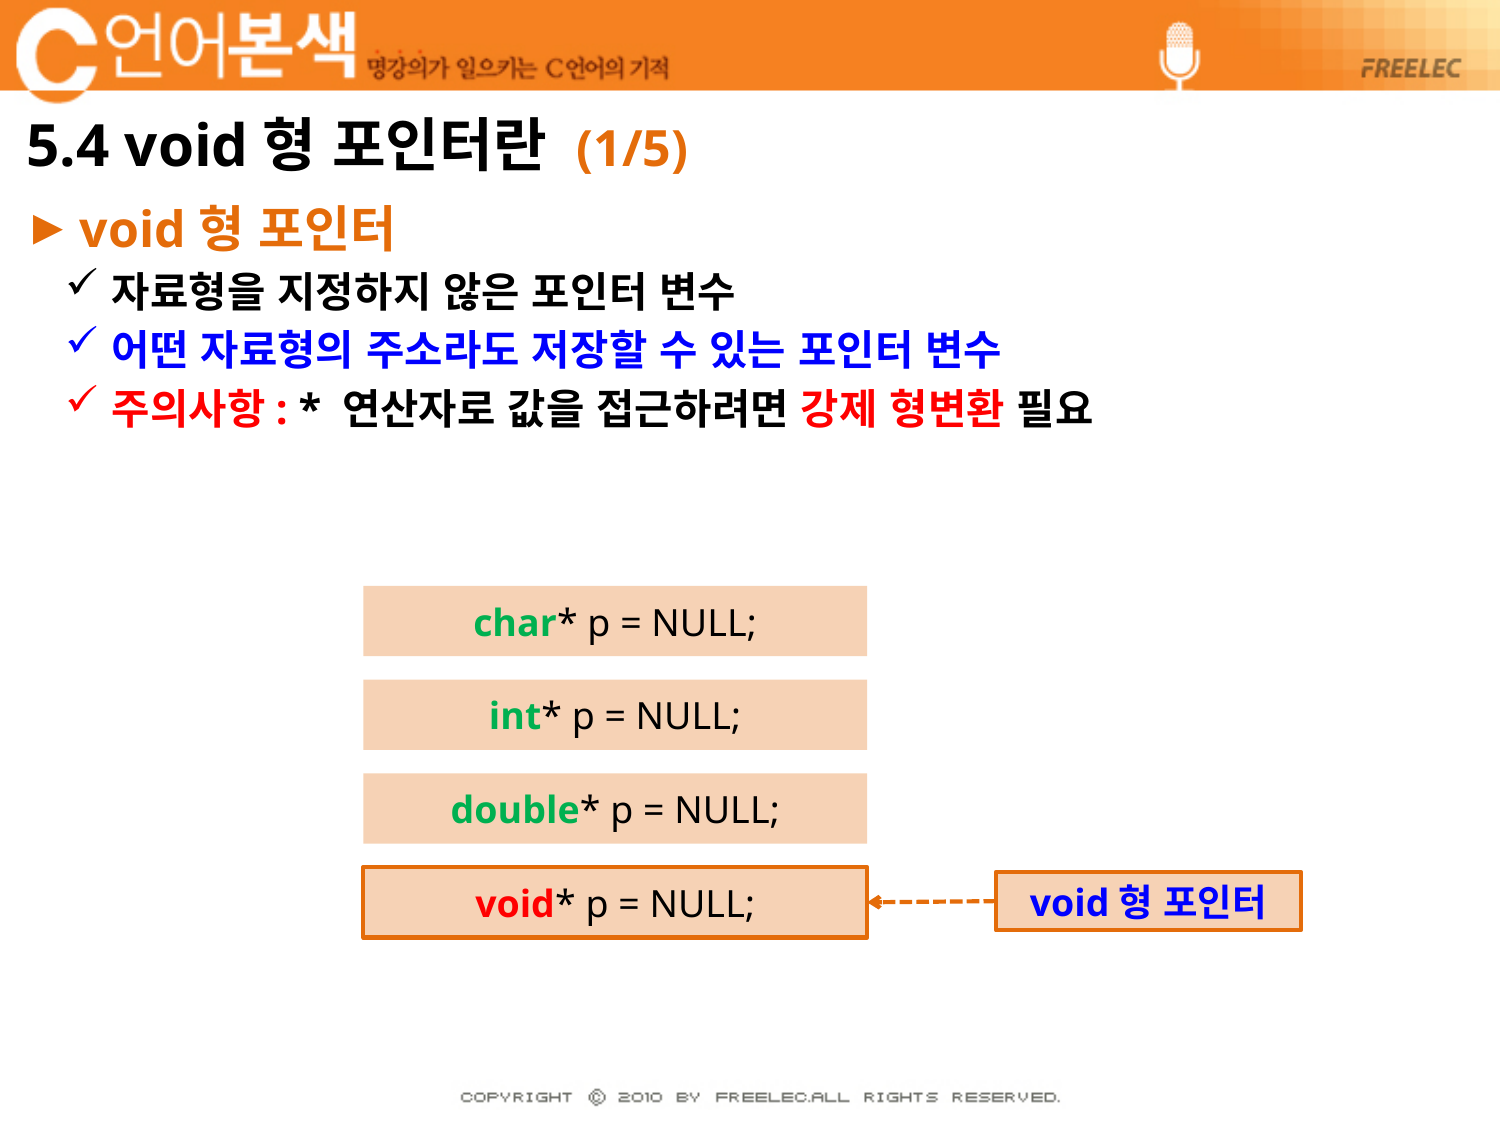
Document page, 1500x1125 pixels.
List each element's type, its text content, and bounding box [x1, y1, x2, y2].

text_box double* p = NULL; [361, 771, 869, 846]
list void형 포인터 자료형을 지정하지 않은 포인터 변수 어떤 자료형의 주소라도 저장할 수 있는 포인터 변수 주의사항: * 연산자로 값을 접근하려면 강제 형변환 필요 [8, 189, 1500, 481]
title 5.4 void형 포인터란 (1/5) [11, 107, 1500, 178]
picture [0, 0, 1500, 1125]
text_box int* p = NULL; [361, 678, 869, 752]
text_box void형 포인터 [994, 870, 1303, 932]
text_box void* p = NULL; [361, 865, 869, 940]
text_box char* p = NULL; [361, 584, 869, 658]
